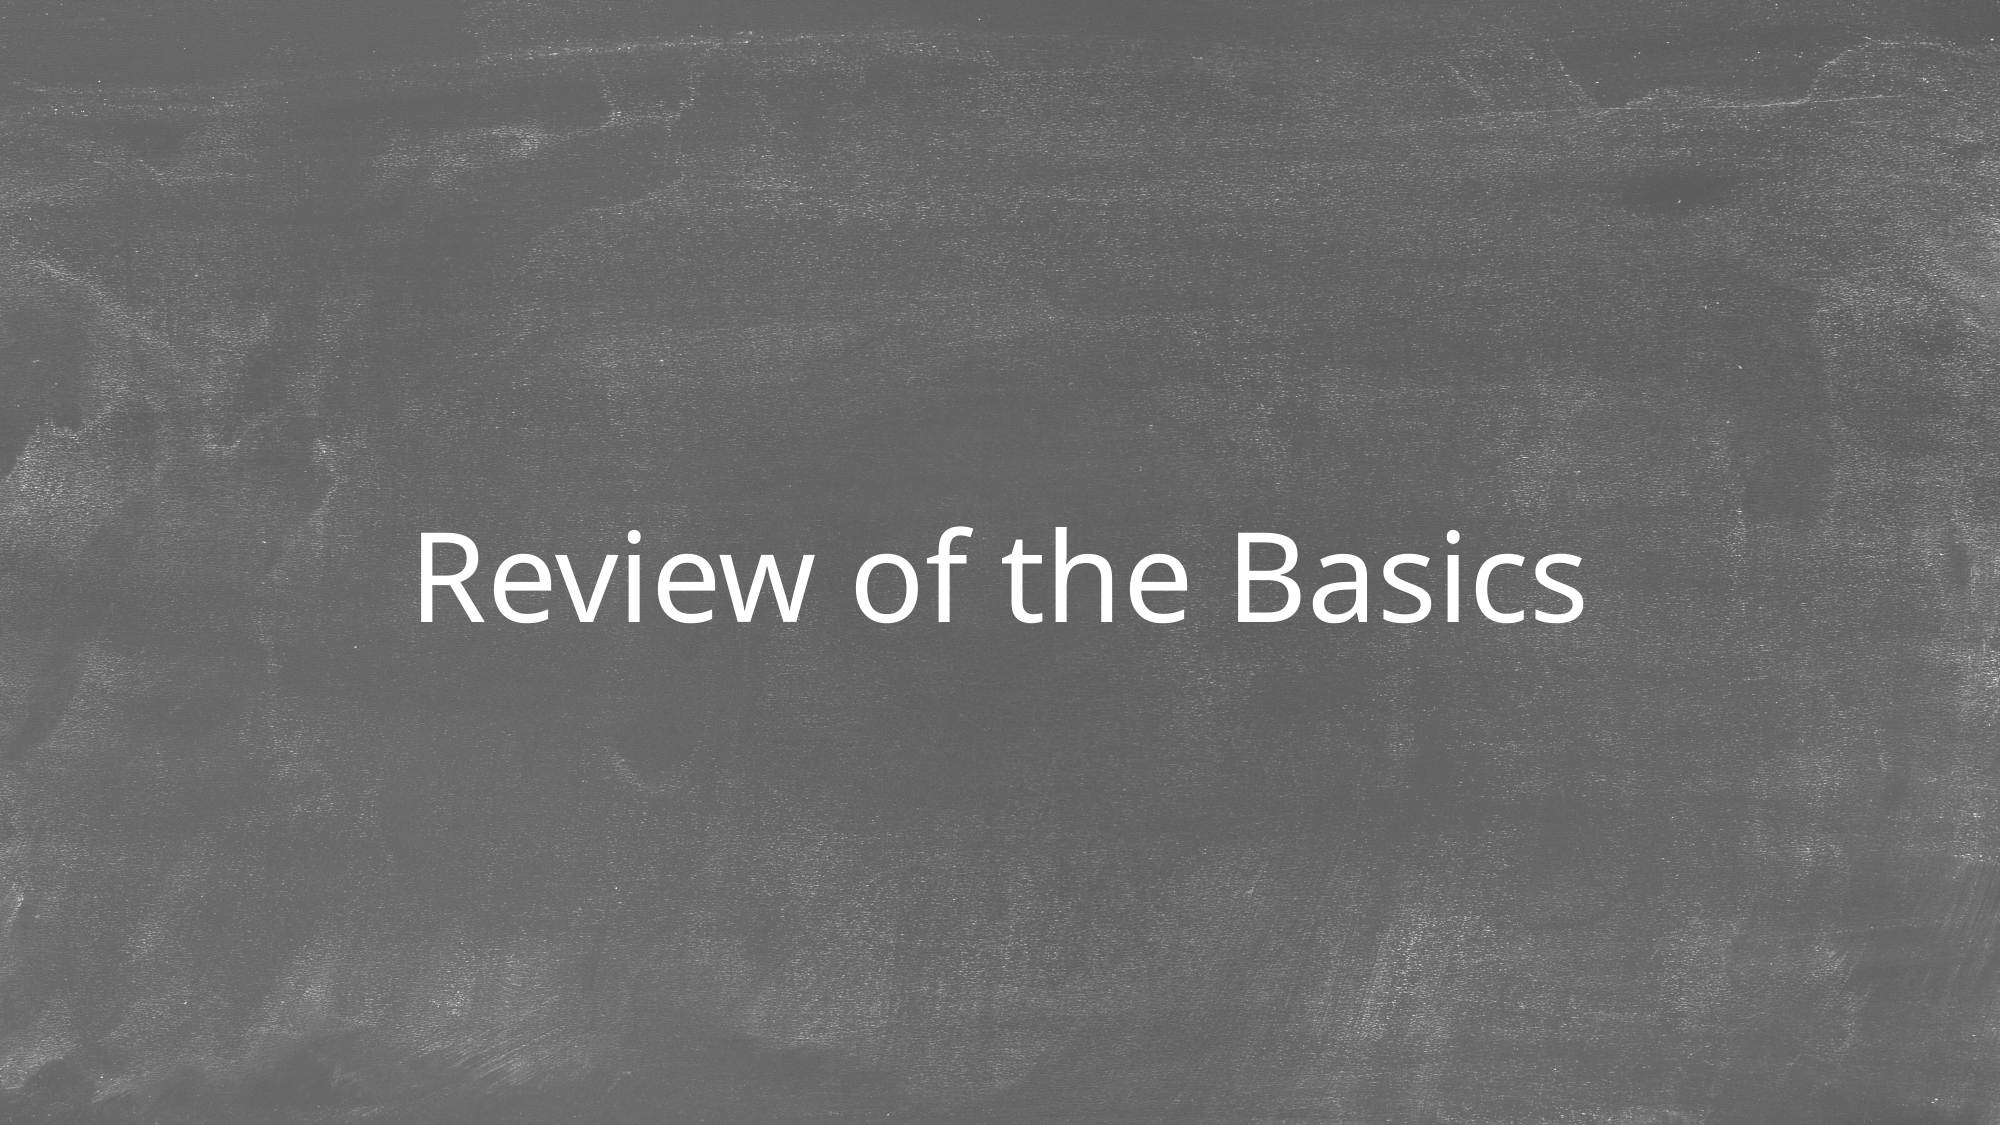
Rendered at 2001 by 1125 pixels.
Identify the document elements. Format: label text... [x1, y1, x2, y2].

title Review of the Basics [249, 184, 1750, 657]
